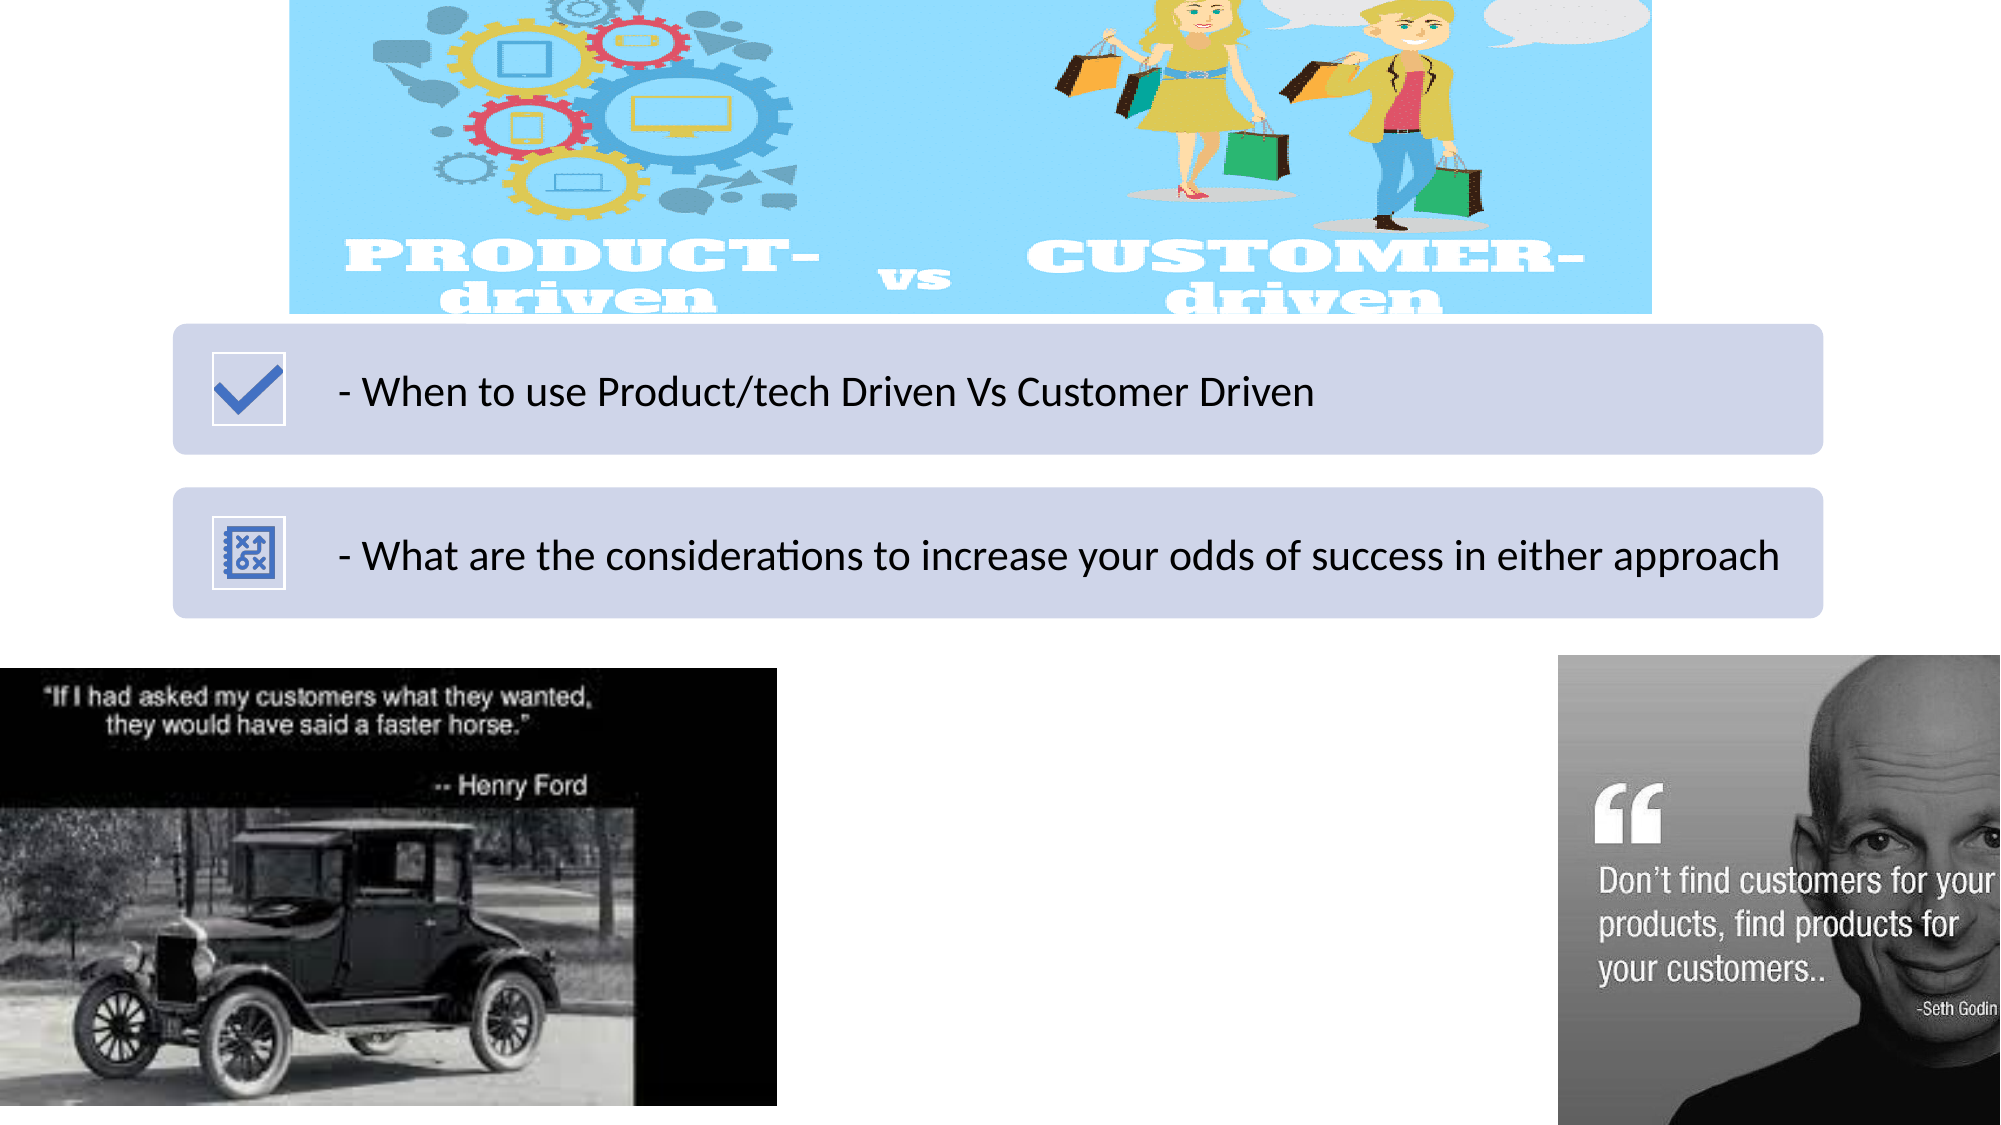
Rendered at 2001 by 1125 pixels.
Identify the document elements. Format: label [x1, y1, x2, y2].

list [172, 252, 1824, 690]
picture [1558, 655, 2000, 1125]
list [289, 0, 1652, 252]
picture [0, 668, 777, 1106]
